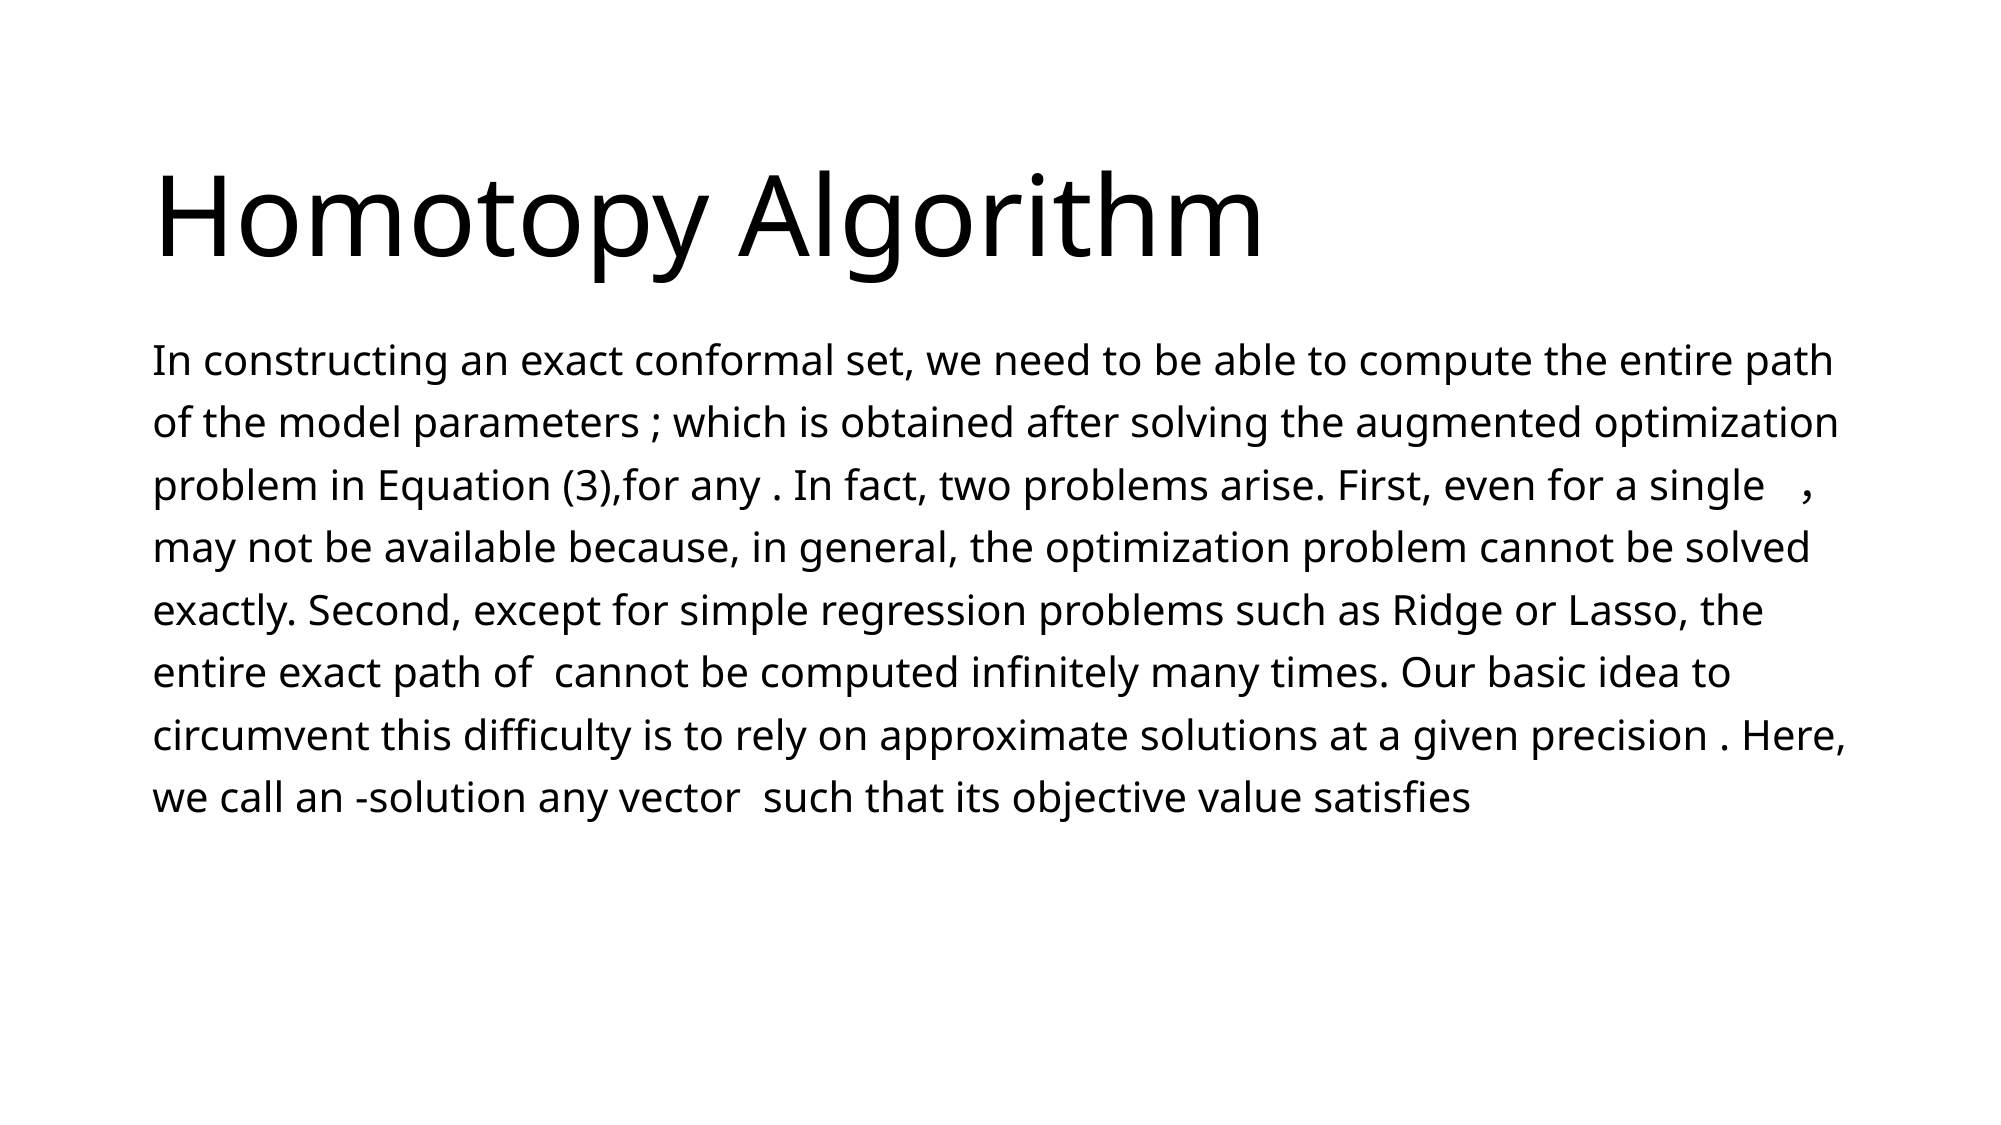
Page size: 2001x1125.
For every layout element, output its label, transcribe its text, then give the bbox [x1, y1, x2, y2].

title Homotopy Algorithm [137, 111, 1886, 330]
